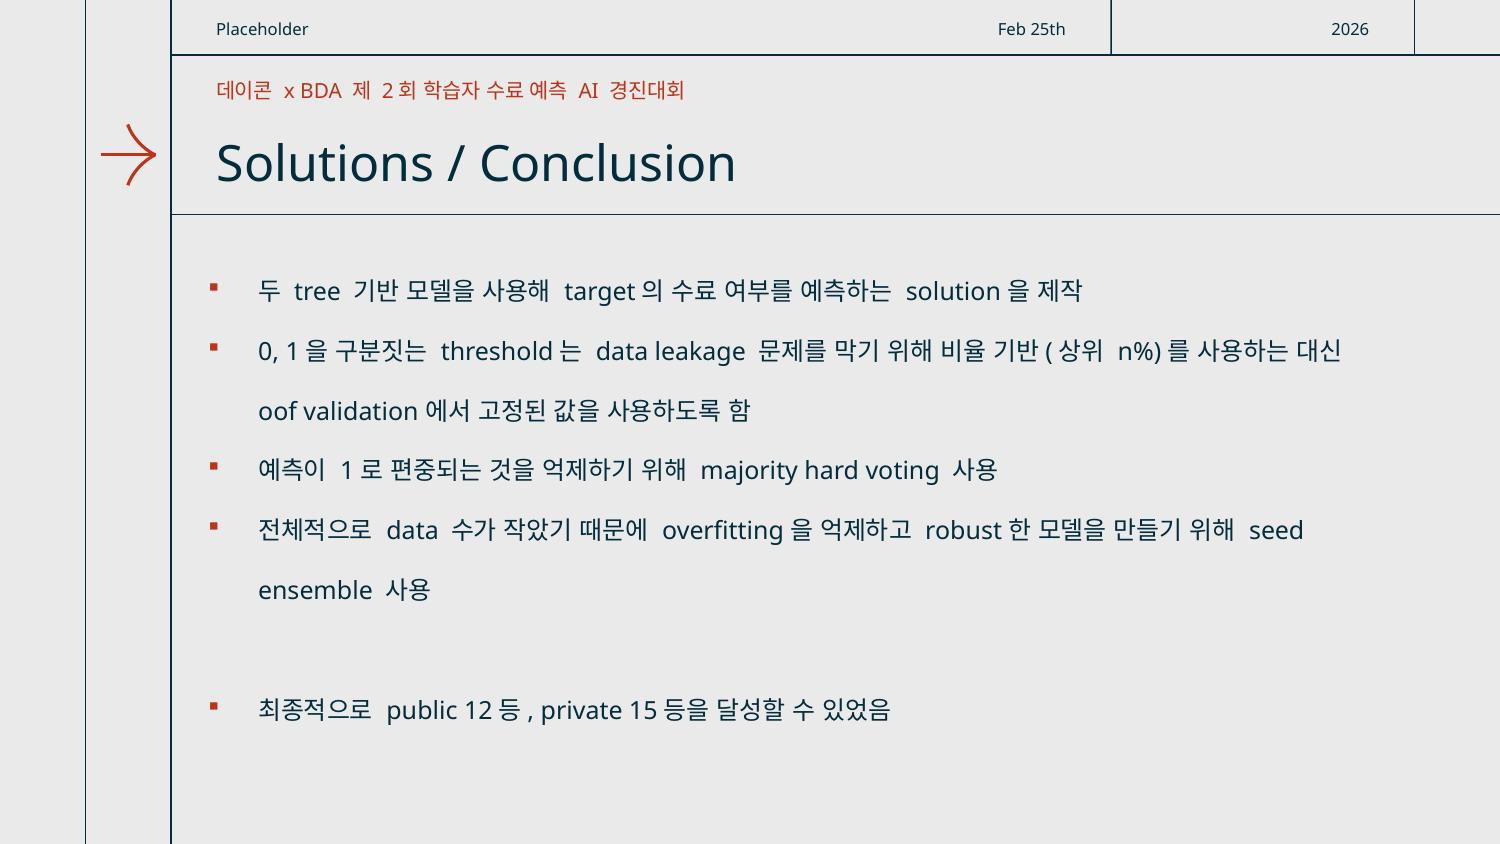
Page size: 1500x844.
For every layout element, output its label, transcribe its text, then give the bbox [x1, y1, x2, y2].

subtitle 2026 [1111, 0, 1415, 54]
list 두 tree 기반 모델을 사용해 target의 수료 여부를 예측하는 solution을 제작 0, 1을 구분짓는 threshold는 data leakage 문제를 막기 위해 비율 기반(상위 n%)를 사용하는 대신 oof validation에서 고정된 값을 사용하도록 함 예측이 1로 편중되는 것을 억제하기 위해 majority hard voting 사용 전체적으로 data 수가 작았기 때문에 overfitting을 억제하고 robust한 모델을 만들기 위해 seed ensemble 사용 최종적으로 public 12등, private 15등을 달성할 수 있었음 [183, 245, 1365, 740]
title Solutions / Conclusion [176, 109, 1415, 213]
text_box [97, 127, 159, 183]
subtitle Placeholder [172, 0, 652, 54]
subtitle 데이콘 x BDA 제 2회 학습자 수료 예측 AI 경진대회 [176, 64, 1022, 110]
subtitle Feb 25th [670, 0, 1111, 54]
